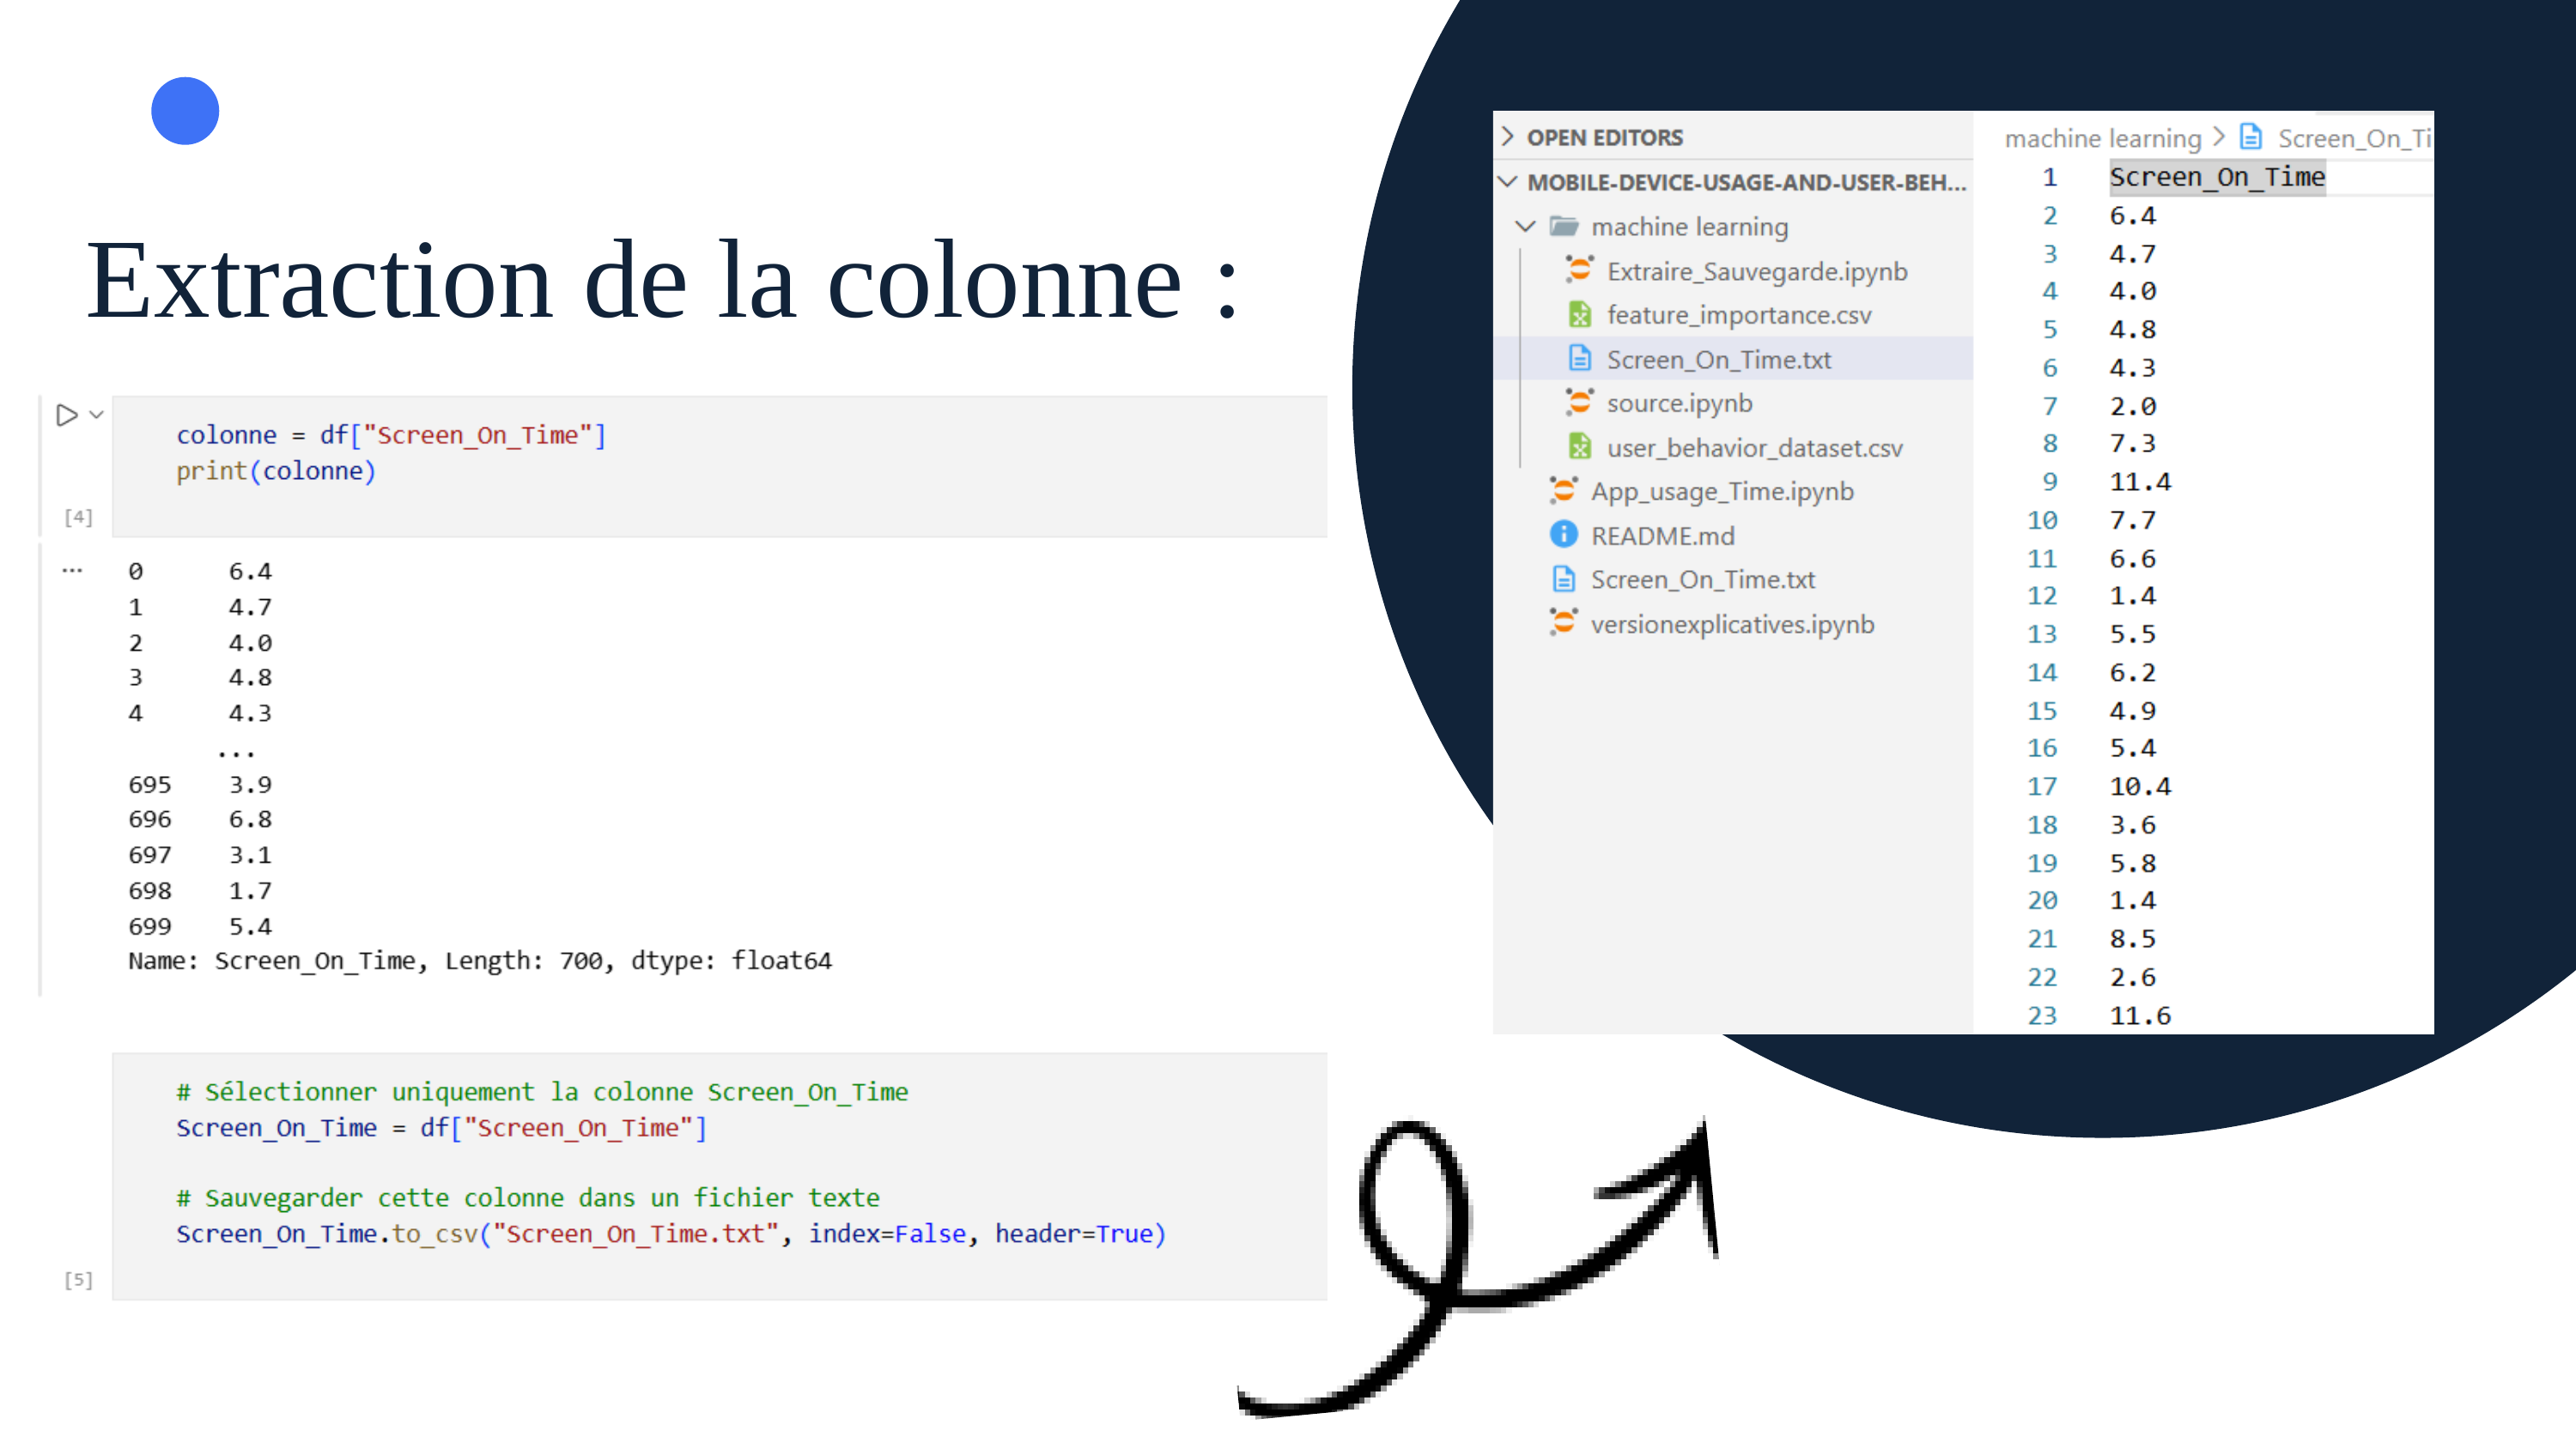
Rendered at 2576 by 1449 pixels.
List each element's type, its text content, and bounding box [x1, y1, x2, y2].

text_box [1352, 0, 2576, 1138]
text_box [151, 76, 220, 145]
text_box [38, 387, 1327, 1314]
text_box Extraction de la colonne : [85, 217, 1347, 341]
text_box [1212, 1119, 1730, 1422]
